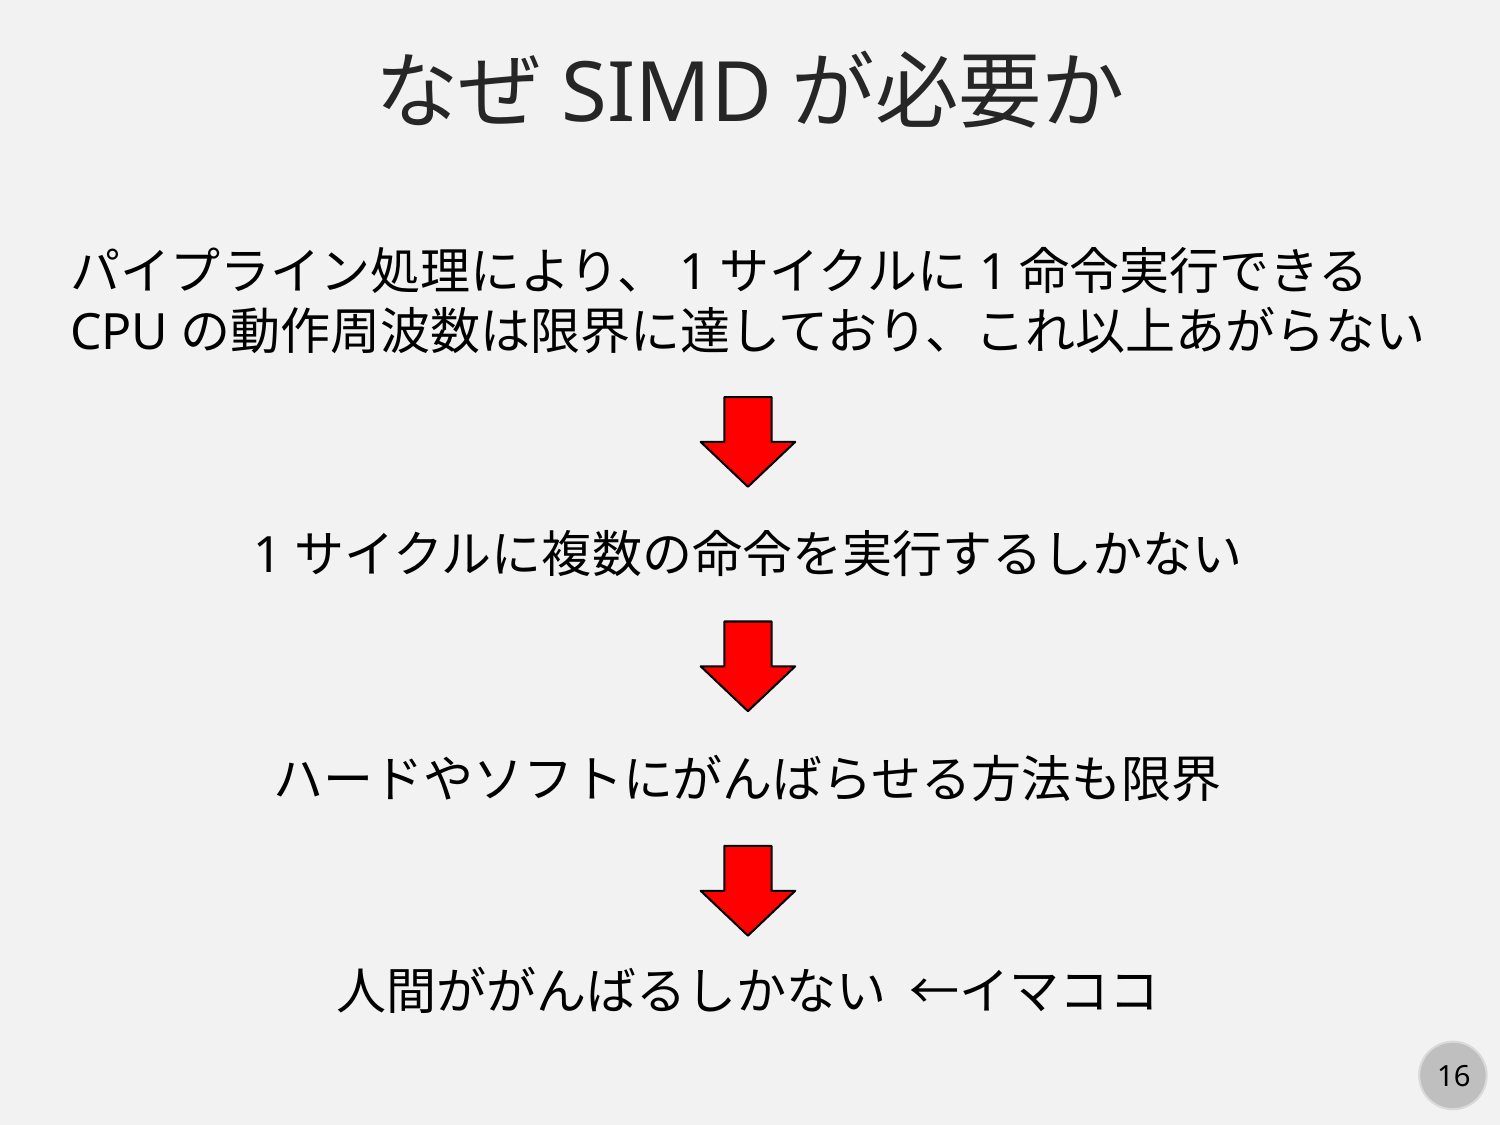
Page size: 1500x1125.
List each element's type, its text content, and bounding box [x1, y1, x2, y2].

list なぜSIMDが必要か [0, 31, 1500, 155]
text_box [699, 844, 797, 937]
text_box [699, 396, 797, 488]
text_box ハードやソフトにがんばらせる方法も限界 [259, 739, 1237, 815]
text_box パイプライン処理により、1サイクルに1命令実行できる CPUの動作周波数は限界に達しており、これ以上あがらない [55, 231, 1441, 367]
text_box 1サイクルに複数の命令を実行するしかない [239, 515, 1257, 590]
text_box [699, 620, 797, 712]
text_box 人間ががんばるしかない ←イマココ [321, 952, 1175, 1027]
